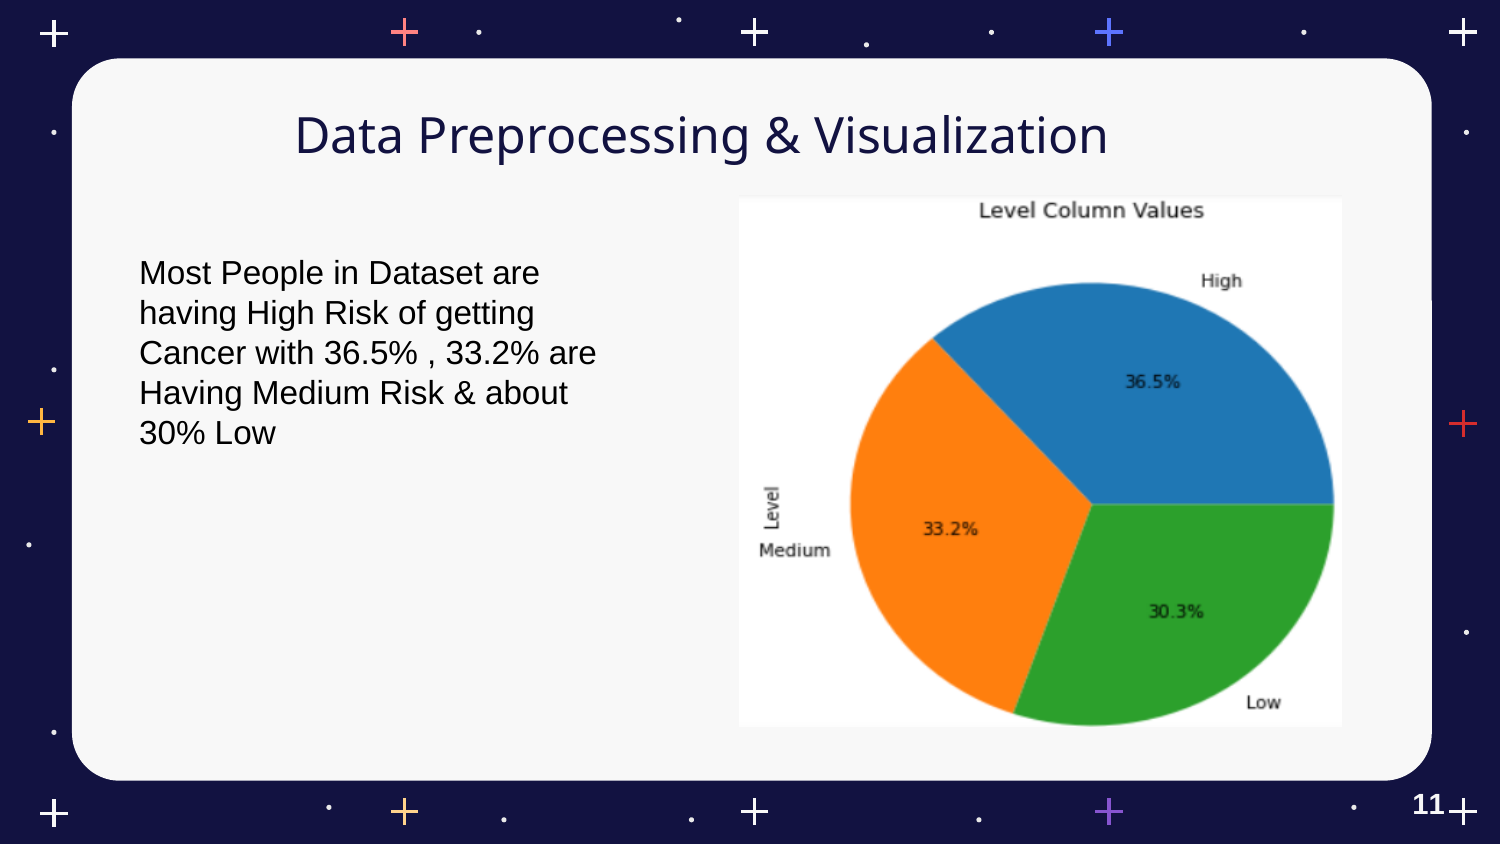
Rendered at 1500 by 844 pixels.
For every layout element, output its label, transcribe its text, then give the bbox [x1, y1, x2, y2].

text_box 11 [1397, 777, 1465, 828]
title Data Preprocessing & Visualization [279, 71, 1273, 196]
text_box Most People in Dataset are having High Risk of getting Cancer with 36.5% , 33.2% are Having Medium Risk & about 30% Low [124, 244, 627, 459]
picture [738, 195, 1342, 727]
